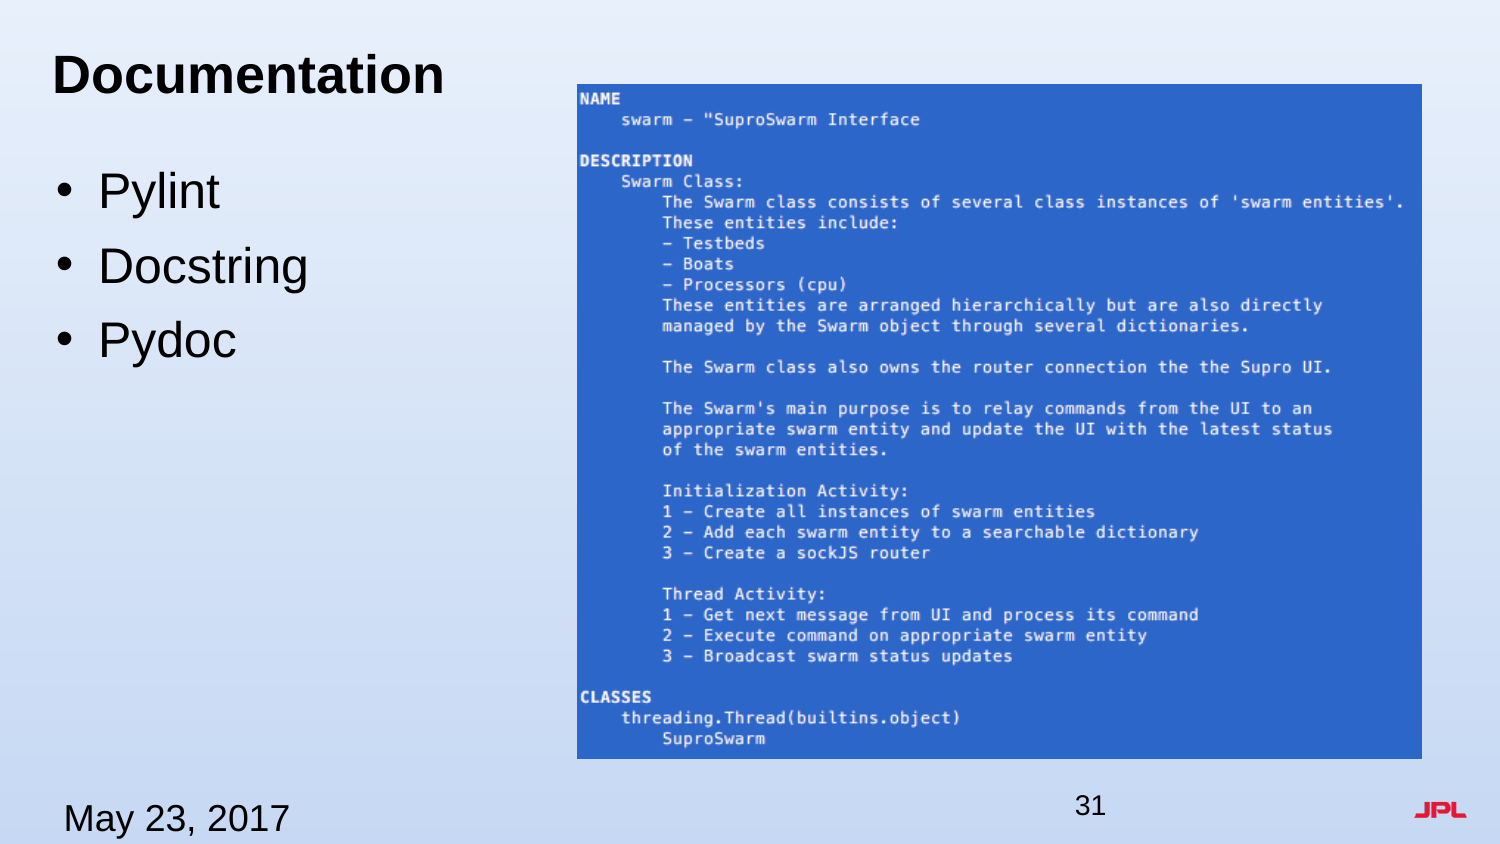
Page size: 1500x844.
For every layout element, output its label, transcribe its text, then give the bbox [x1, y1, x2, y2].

slide_number 31 [1074, 786, 1413, 833]
picture [577, 84, 1422, 760]
text_box May 23, 2017 [55, 786, 406, 844]
picture [1413, 798, 1469, 819]
list Pylint Docstring Pydoc [55, 158, 1429, 775]
title Documentation [52, 39, 1463, 118]
